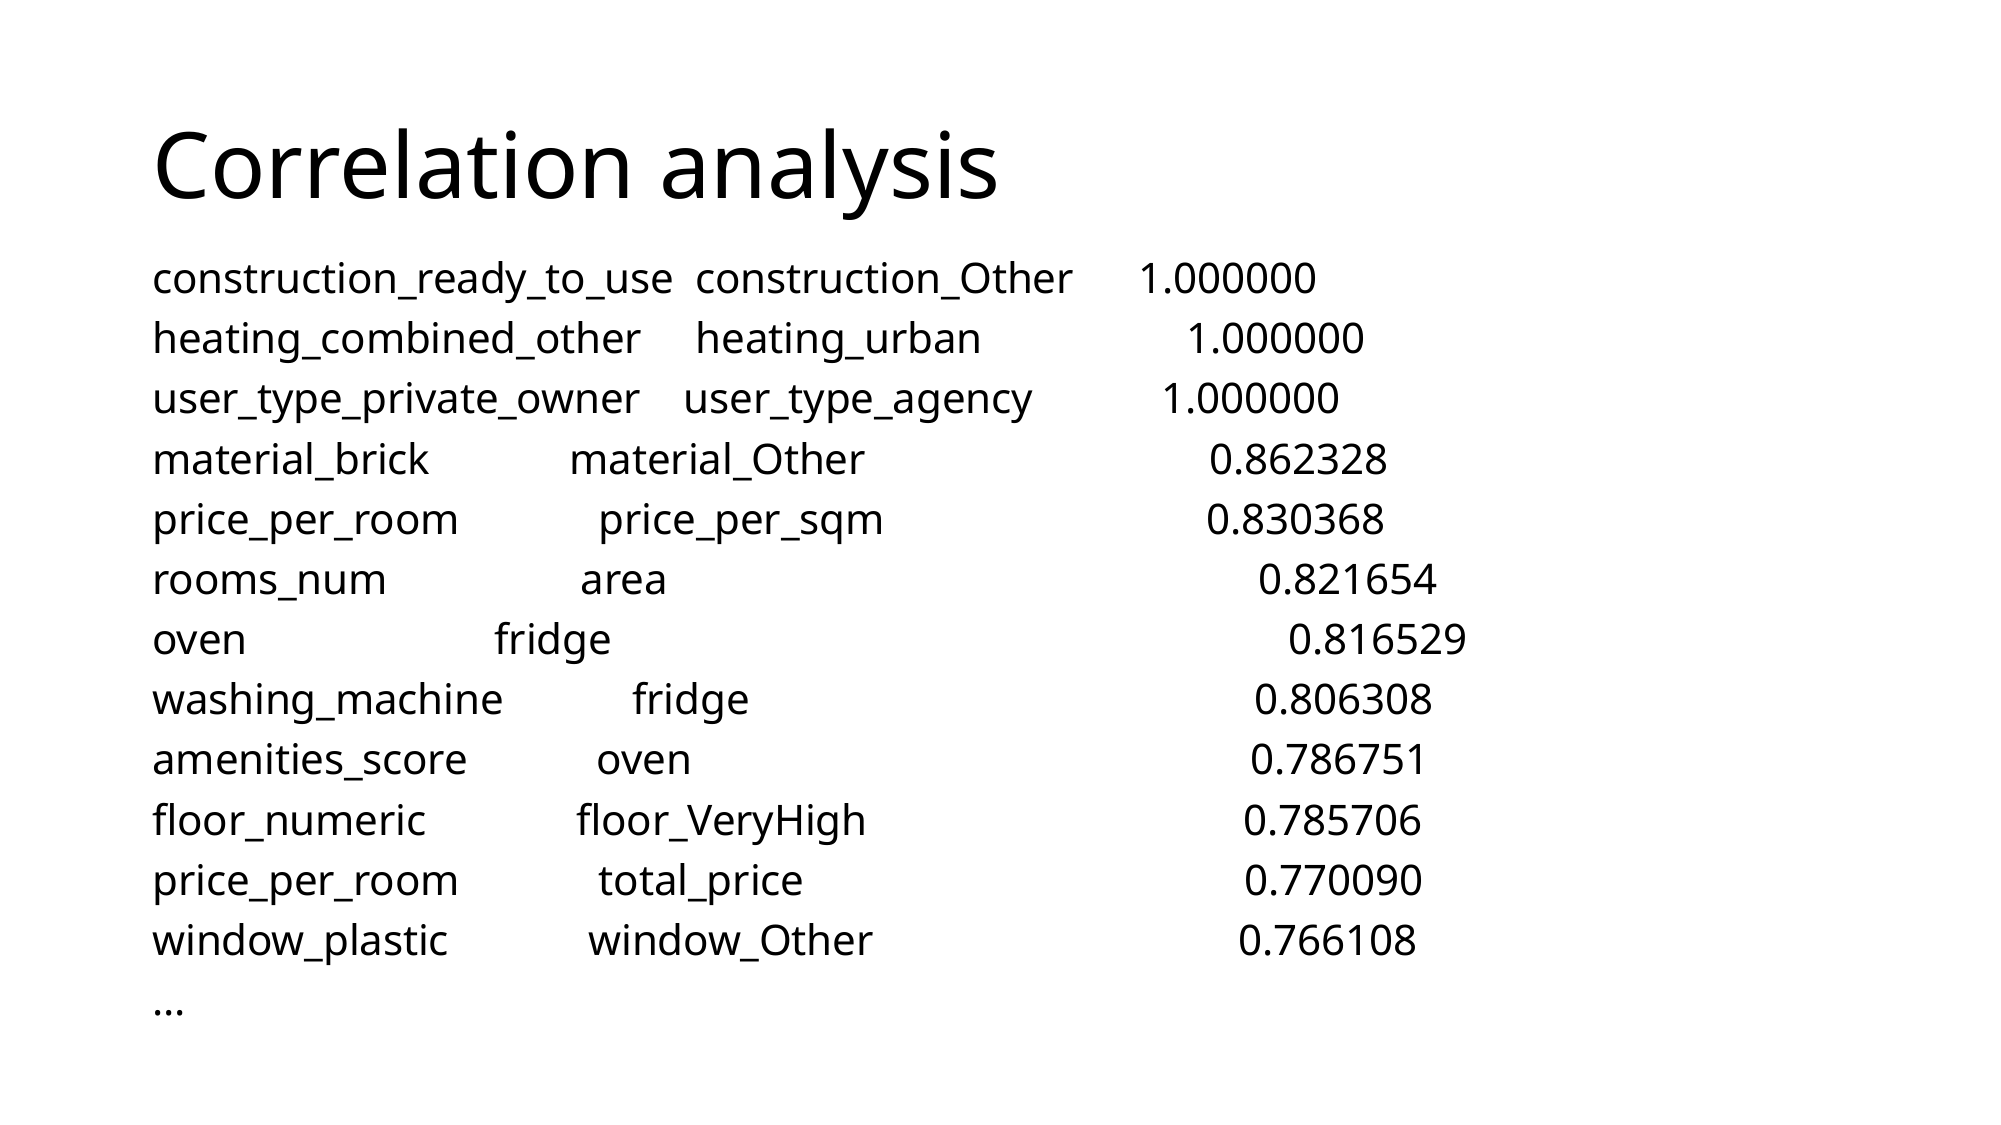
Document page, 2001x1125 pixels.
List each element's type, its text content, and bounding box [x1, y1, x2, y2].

title Correlation analysis [137, 59, 1863, 249]
list construction_ready_to_use construction_Other 1.000000 heating_combined_other heating_urban 1.000000 user_type_private_owner user_type_agency 1.000000 material_brick material_Other 0.862328 price_per_room price_per_sqm 0.830368 rooms_num area 0.821654 oven fridge 0.816529 washing_machine fridge 0.806308 amenities_score oven 0.786751 floor_numeric floor_VeryHigh 0.785706 price_per_room total_price 0.770090 window_plastic window_Other 0.766108 … [137, 249, 1881, 1046]
